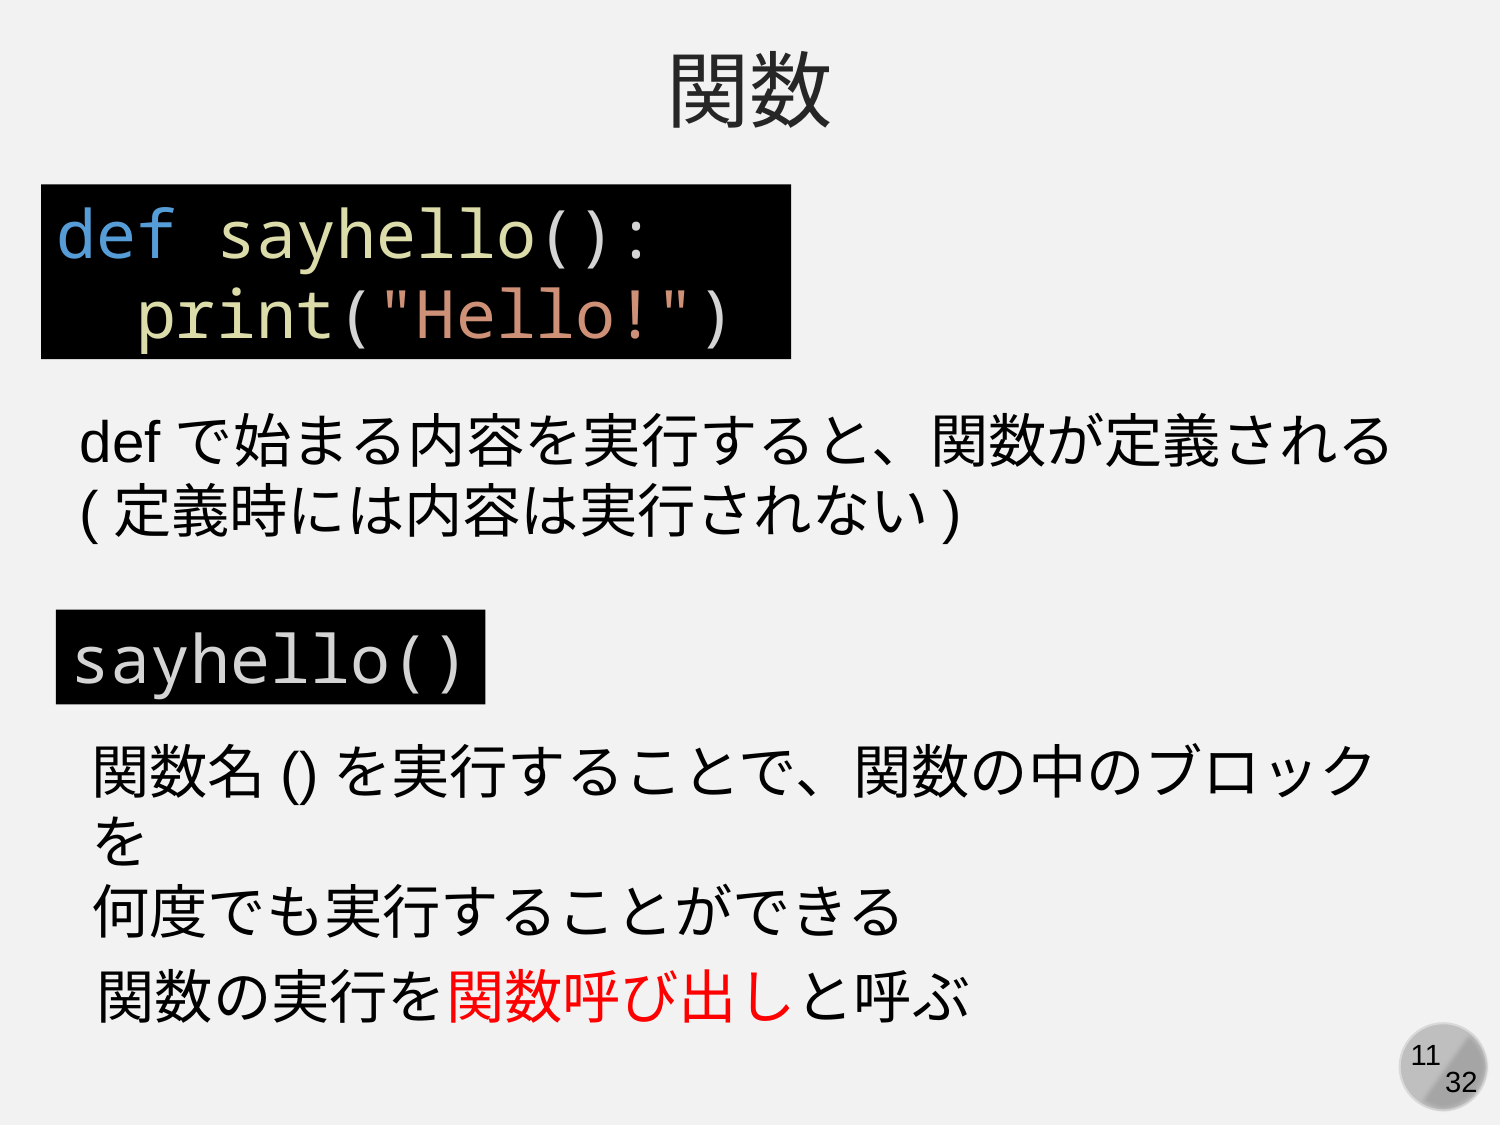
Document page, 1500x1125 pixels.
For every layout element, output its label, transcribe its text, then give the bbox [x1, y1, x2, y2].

text_box 関数の実行を関数呼び出しと呼ぶ [81, 952, 986, 1038]
list 関数 [0, 31, 1500, 155]
text_box 関数名()を実行することで、関数の中のブロックを 何度でも実行することができる [76, 727, 1447, 953]
text_box def sayhello(): print("Hello!") [41, 184, 792, 360]
text_box defで始まる内容を実行すると、関数が定義される (定義時には内容は実行されない) [64, 397, 1436, 552]
text_box sayhello() [55, 609, 486, 705]
